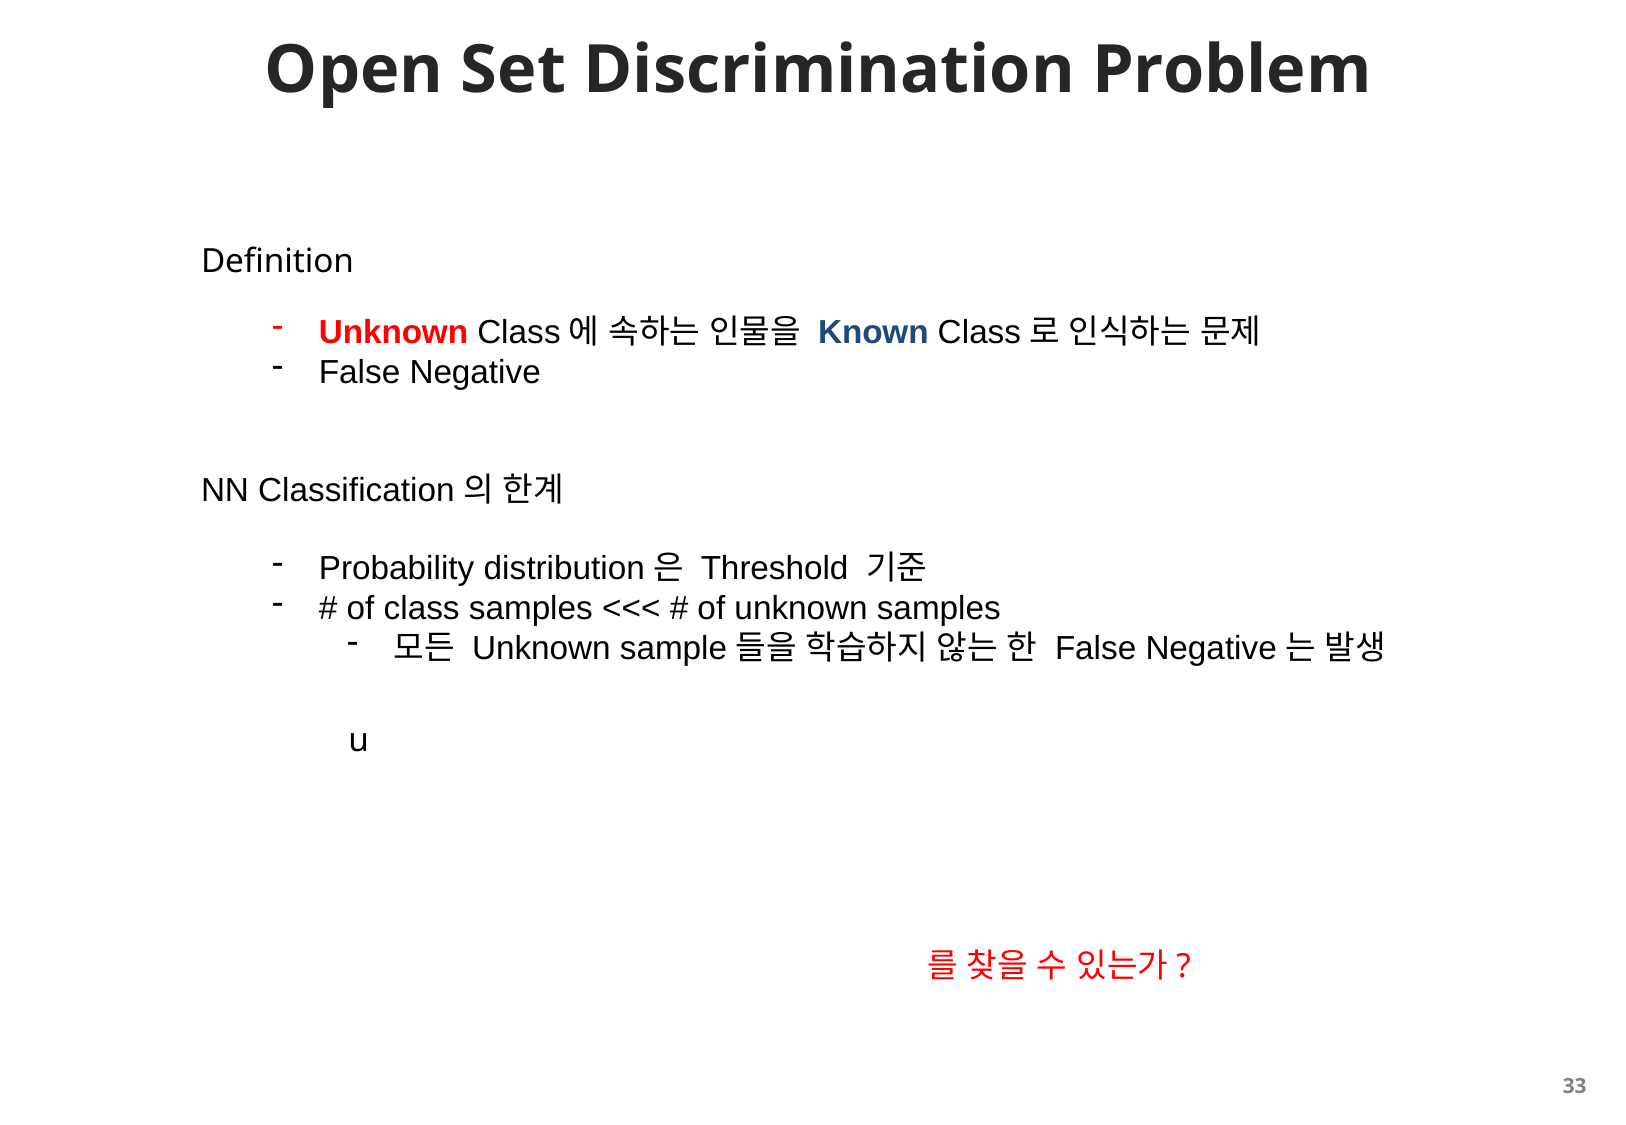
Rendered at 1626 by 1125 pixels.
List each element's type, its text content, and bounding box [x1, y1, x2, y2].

text_box Unknown Class에 속하는 인물을 Known Class로 인식하는 문제 False Negative [257, 302, 1321, 398]
title Open Set Discrimination Problem [0, 18, 1625, 114]
text_box NN Classification의 한계 [186, 460, 644, 516]
text_box Definition [186, 231, 376, 287]
text_box Probability distribution은 Threshold 기준 # of class samples <<< # of unknown samples 모든 Unknown sample들을 학습하지 않는 한 False Negative는 발생 [257, 538, 1474, 714]
